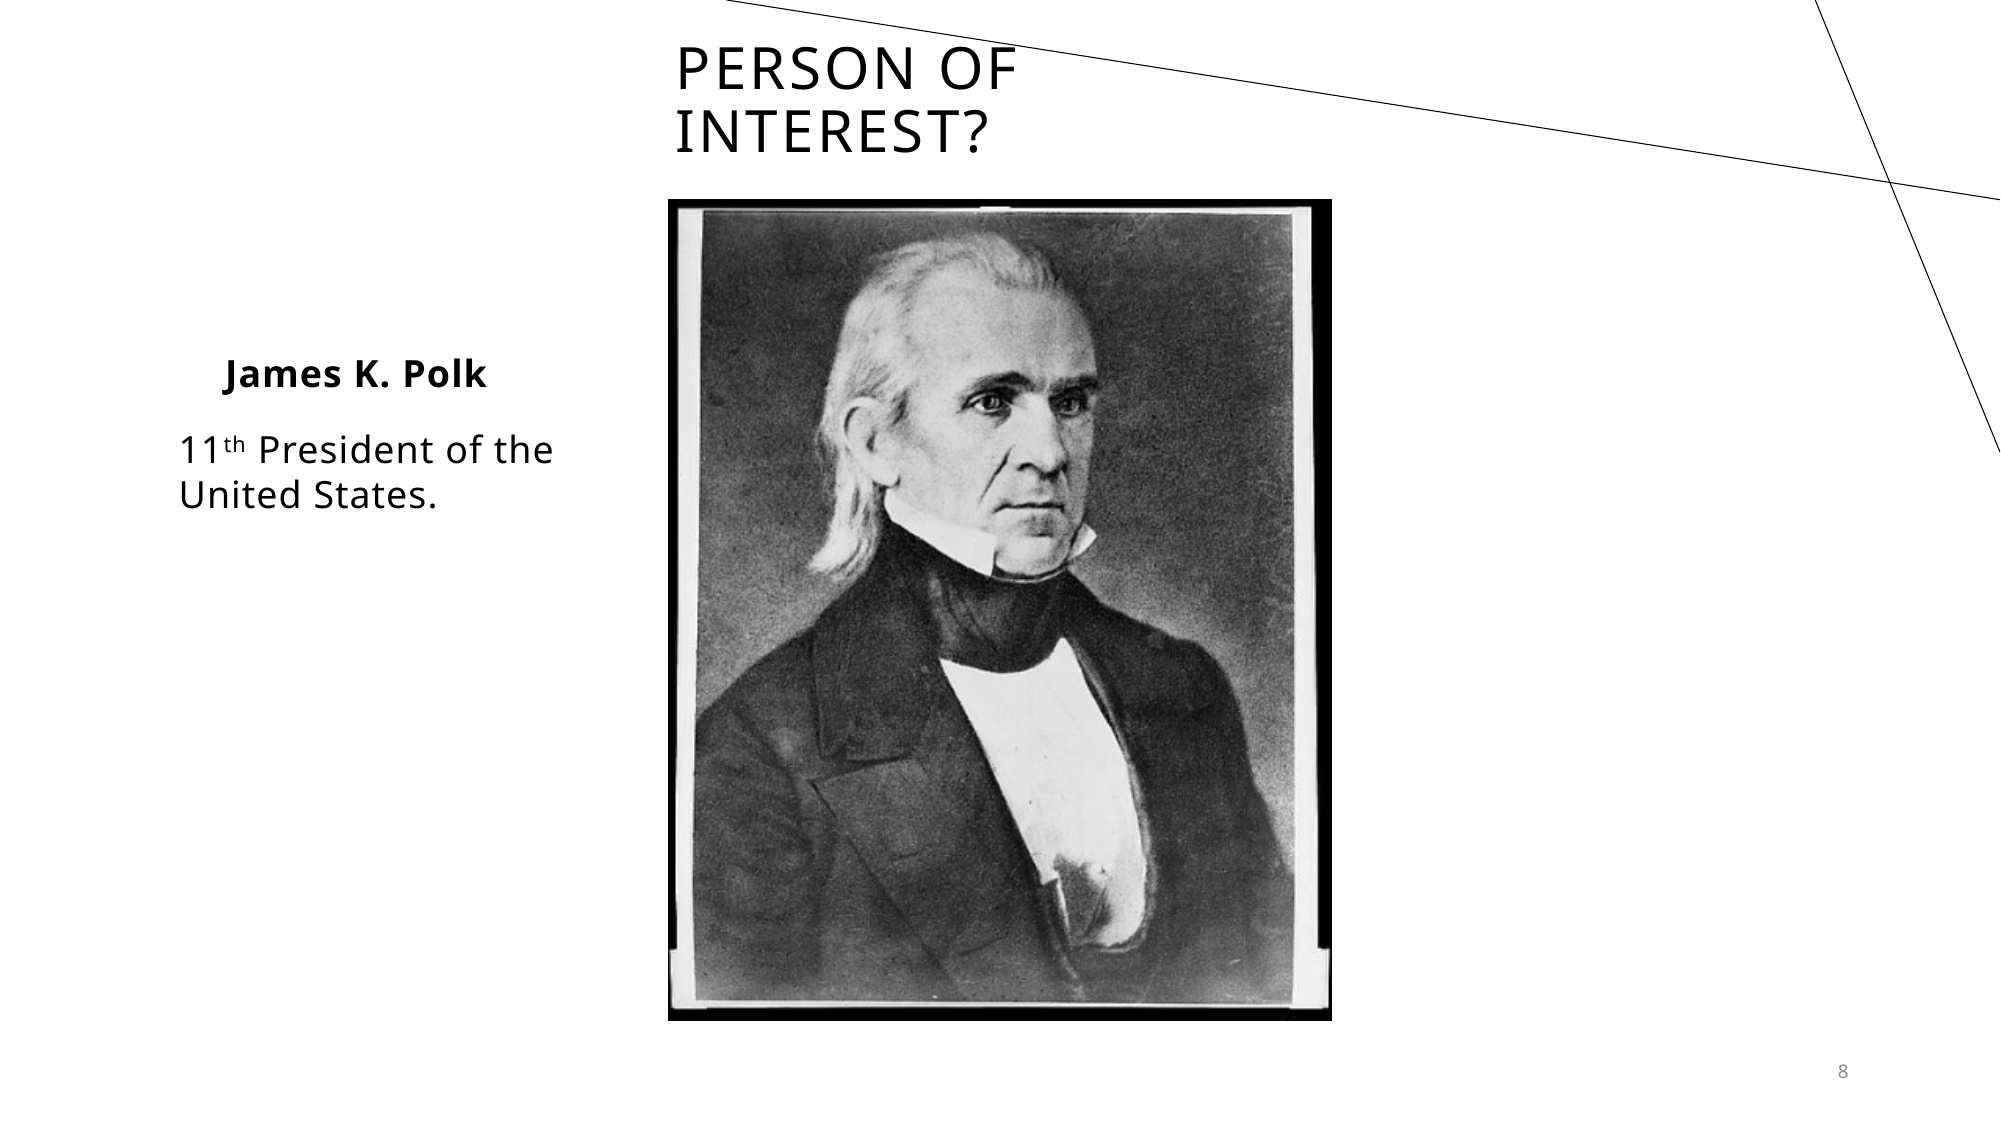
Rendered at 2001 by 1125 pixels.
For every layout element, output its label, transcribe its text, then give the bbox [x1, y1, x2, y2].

title Person of interest? [660, 75, 1340, 173]
picture [668, 199, 1332, 1021]
slide_number 8 [1701, 1042, 1864, 1103]
list 11th President of the United States. [163, 426, 611, 904]
list James K. Polk [210, 347, 657, 406]
